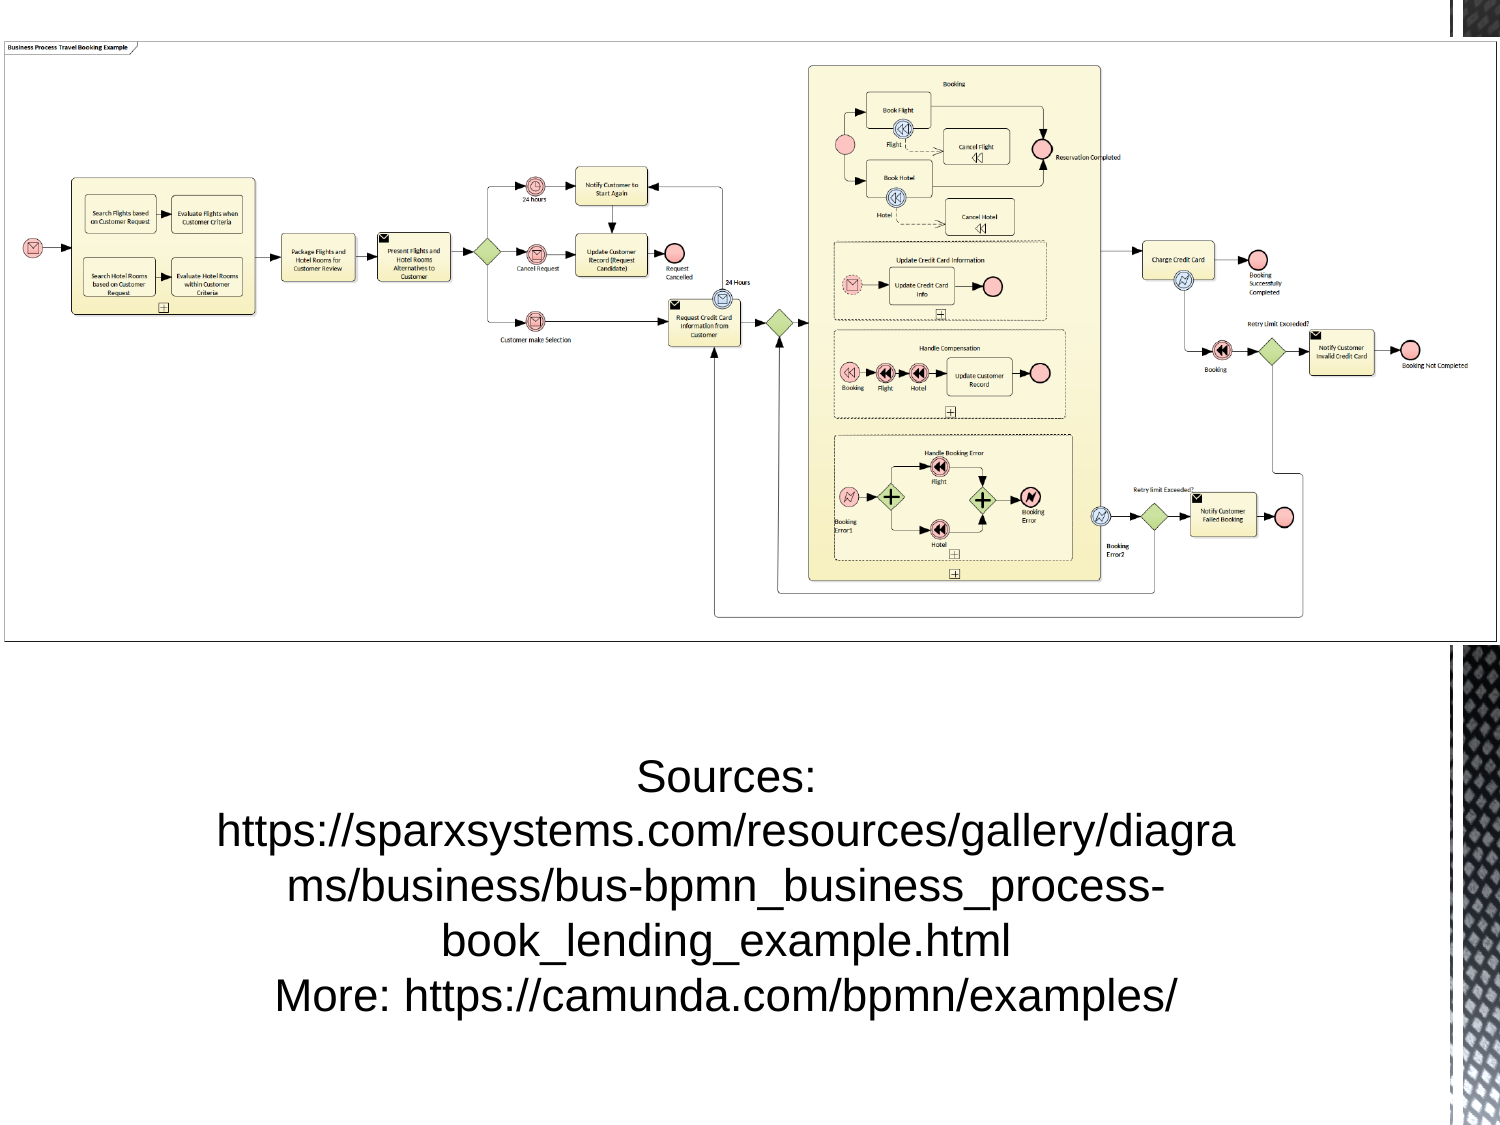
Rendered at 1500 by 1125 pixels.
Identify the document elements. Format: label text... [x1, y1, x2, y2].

text_box Sources: https://sparxsystems.com/resources/gallery/diagrams/business/bus-bpmn_business_process-book_lending_example.html More: https://camunda.com/bpmn/examples/ [185, 738, 1268, 1029]
picture [0, 0, 1500, 1125]
